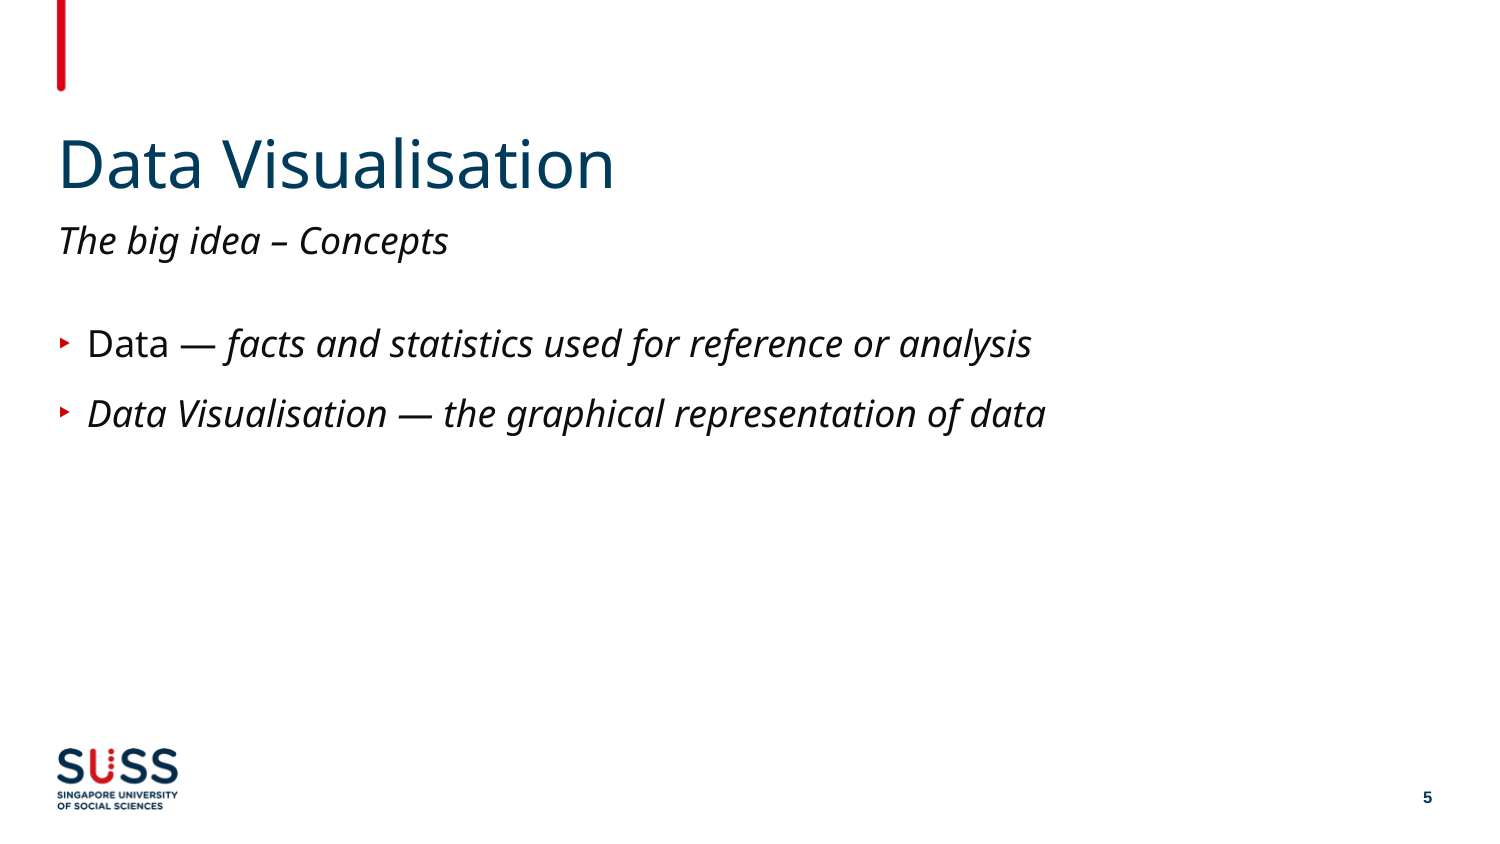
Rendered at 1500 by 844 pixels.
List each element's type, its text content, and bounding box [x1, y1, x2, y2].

title Data Visualisation [42, 74, 1448, 209]
picture [56, 0, 70, 74]
list The big idea – Concepts [42, 209, 1448, 278]
list Data — facts and statistics used for reference or analysis Data Visualisation — the graphical representation of data [42, 312, 1448, 719]
picture [57, 748, 178, 810]
